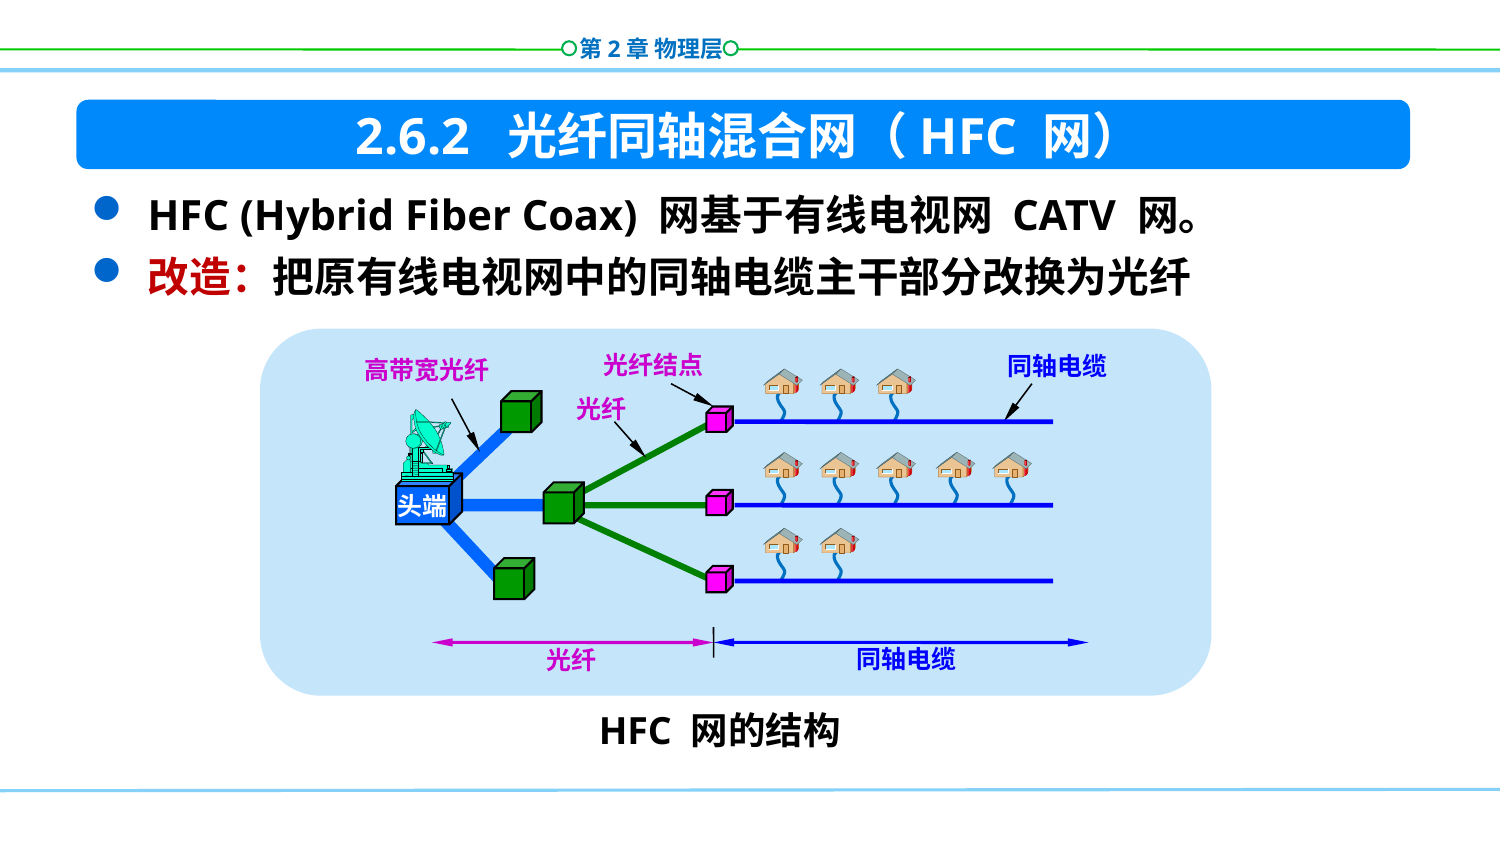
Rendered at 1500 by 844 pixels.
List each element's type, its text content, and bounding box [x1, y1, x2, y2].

text_box HFC 网的结构 [583, 704, 856, 760]
list 2.6.2 光纤同轴混合网（HFC 网） [204, 104, 1293, 165]
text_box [214, 328, 1212, 696]
list HFC (Hybrid Fiber Coax) 网基于有线电视网 CATV 网。 改造：把原有线电视网中的同轴电缆主干部分改换为光纤 [76, 168, 1410, 712]
